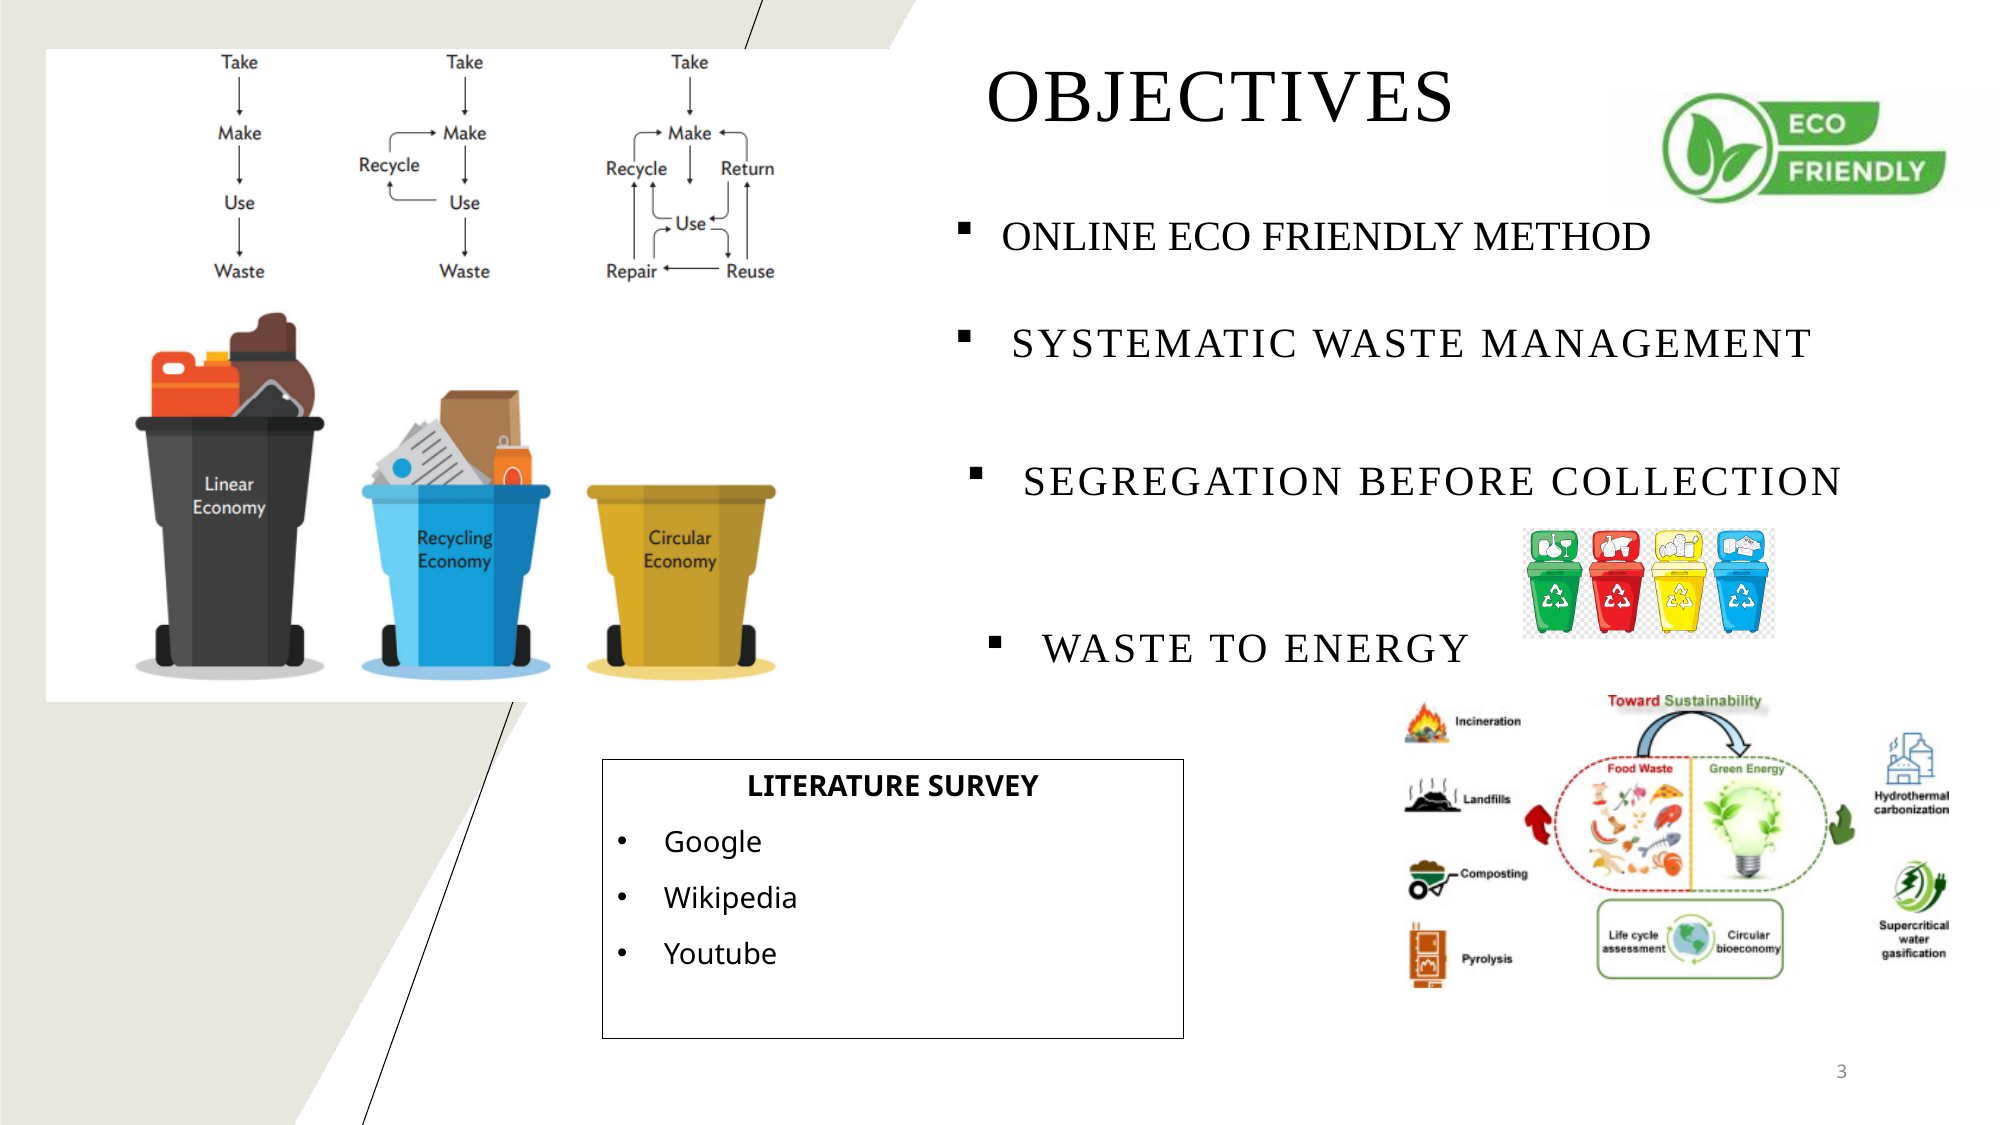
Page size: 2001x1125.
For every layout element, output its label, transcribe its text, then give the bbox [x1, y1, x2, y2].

picture [1609, 92, 2000, 209]
list SEGREGATION BEFORE COLLECTION [951, 451, 1882, 512]
list WASTE TO ENERGY [970, 619, 1862, 680]
list SYSTEMATIC WASTE MANAGEMENT [940, 314, 1832, 375]
picture [0, 0, 916, 1125]
picture [1404, 695, 1949, 988]
picture [1522, 528, 1776, 639]
slide_number 3 [1755, 1042, 1863, 1103]
text_box ONLINE ECO FRIENDLY METHOD [939, 201, 1941, 267]
list LITERATURE SURVEY Google Wikipedia Youtube [602, 759, 1184, 1039]
title OBJECTIVES [971, 49, 1863, 189]
